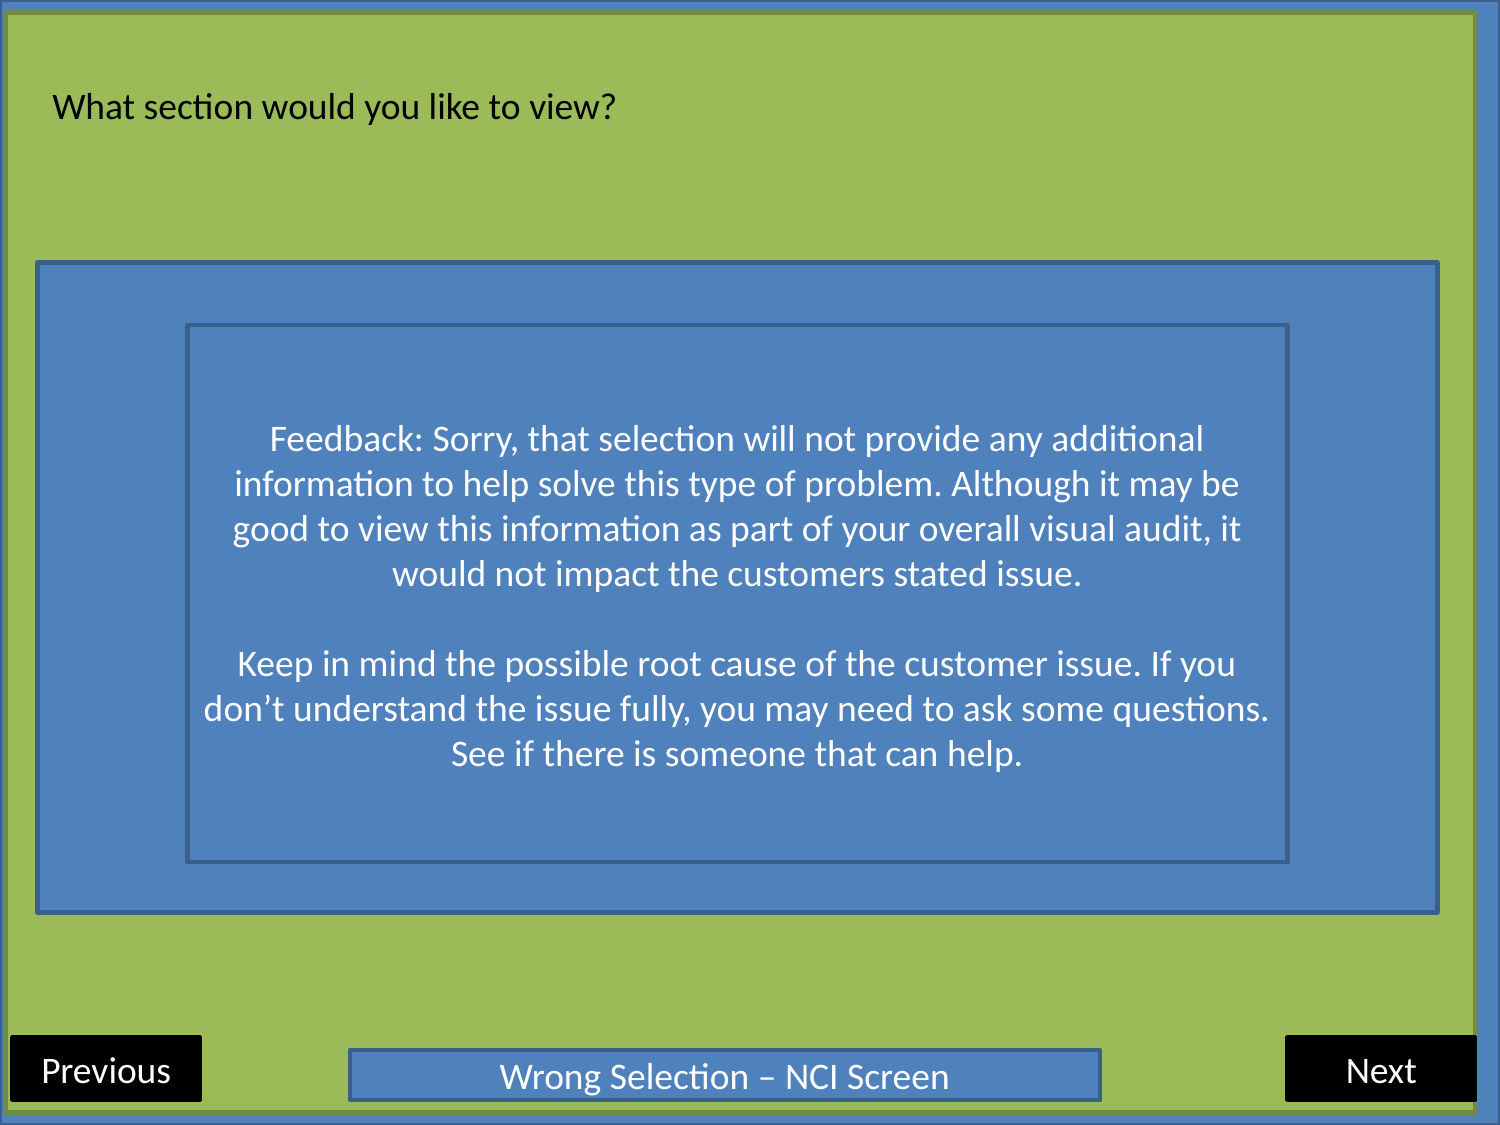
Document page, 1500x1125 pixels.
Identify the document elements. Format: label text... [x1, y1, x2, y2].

text_box Feedback: Sorry, that selection will not provide any additional information to help solve this type of problem. Although it may be good to view this information as part of your overall visual audit, it would not impact the customers stated issue. Keep in mind the possible root cause of the customer issue. If you don’t understand the issue fully, you may need to ask some questions. See if there is someone that can help. [185, 323, 1290, 864]
text_box [35, 260, 1440, 915]
text_box Wrong Selection – NCI Screen [348, 1048, 1102, 1102]
text_box [4, 10, 1477, 1115]
text_box [0, 0, 1500, 1125]
text_box Previous [10, 1035, 202, 1102]
text_box What section would you like to view? [37, 74, 1438, 135]
text_box Next [1285, 1035, 1477, 1102]
